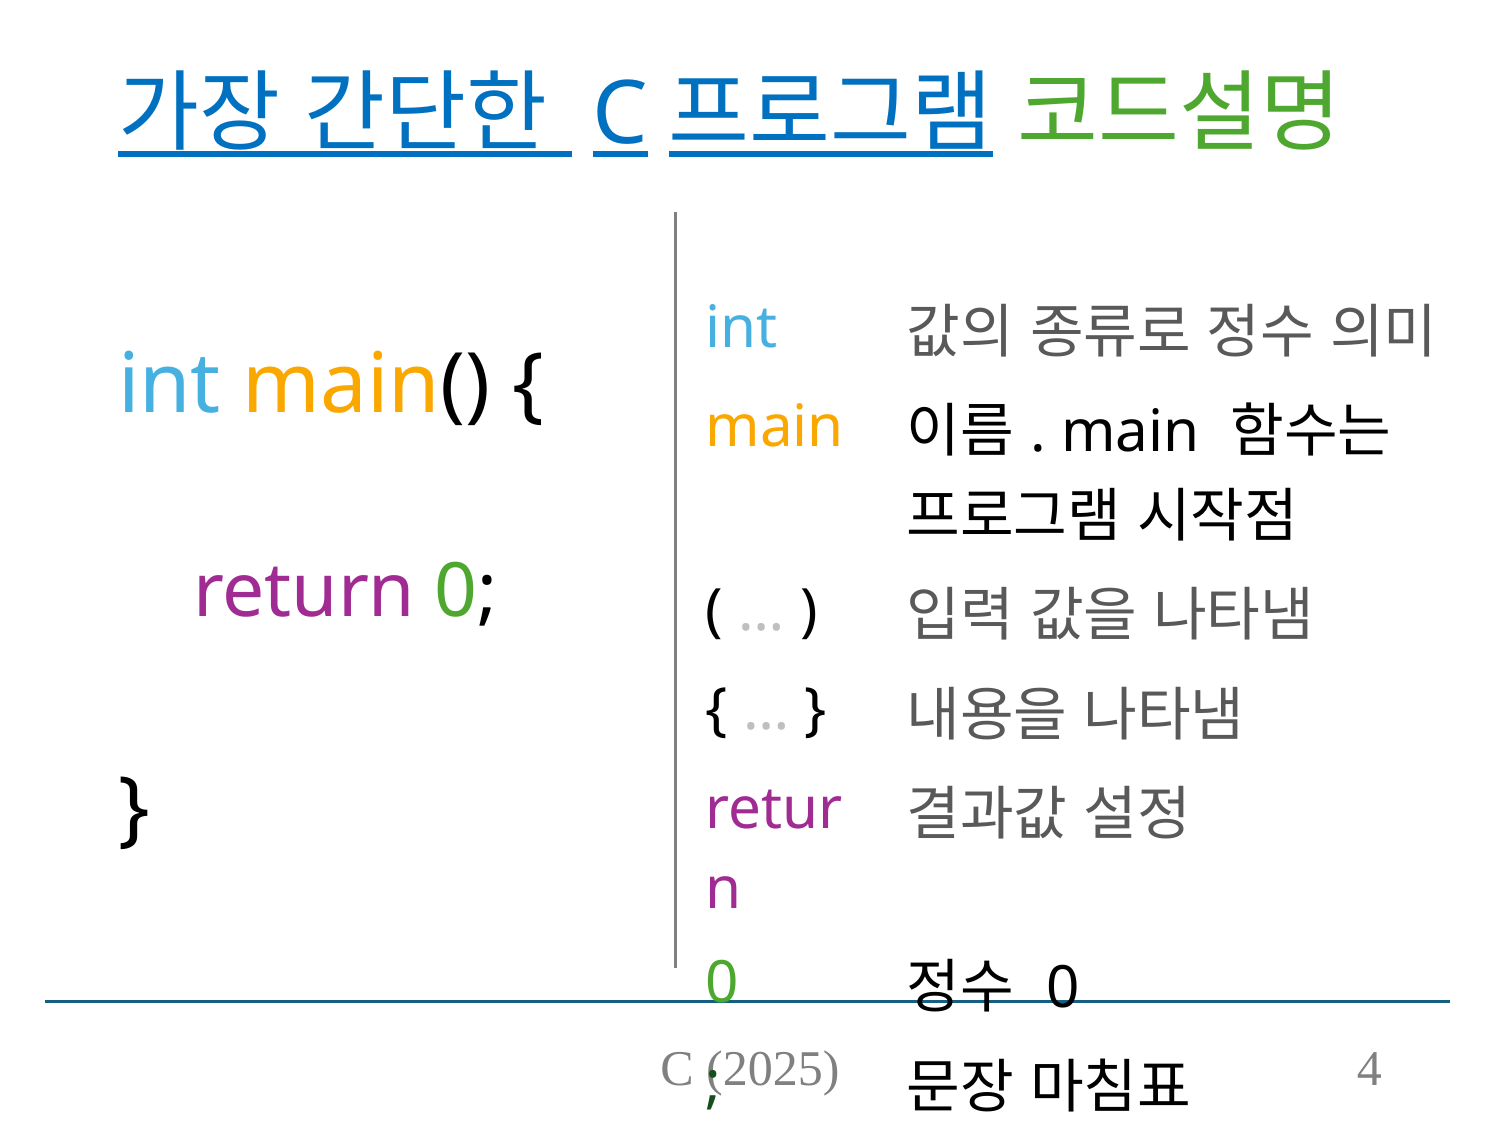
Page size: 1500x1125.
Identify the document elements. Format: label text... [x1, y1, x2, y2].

table_header int [691, 277, 892, 377]
title 가장 간단한 C프로그램 코드설명 [103, 59, 1397, 172]
table_cell ; [691, 1032, 892, 1125]
table_cell 내용을 나타냄 [892, 660, 1485, 759]
table_cell 결과값 설정 [892, 759, 1485, 933]
table_cell ( … ) [691, 561, 892, 660]
footer C (2025) [496, 1042, 691, 1103]
table_cell return [691, 759, 892, 933]
table_cell 0 [691, 933, 892, 1032]
list int main() { return 0; } [103, 212, 750, 1014]
table_cell 문장 마침표 [892, 1032, 1485, 1125]
table_cell 입력 값을 나타냄 [892, 561, 1485, 660]
table_cell { … } [691, 660, 892, 759]
table_header 값의 종류로 정수 의미 [892, 277, 1485, 377]
table_cell 이름. main 함수는 프로그램 시작점 [892, 377, 1485, 561]
table_cell 정수 0 [892, 933, 1485, 1032]
table_cell main [691, 377, 892, 561]
